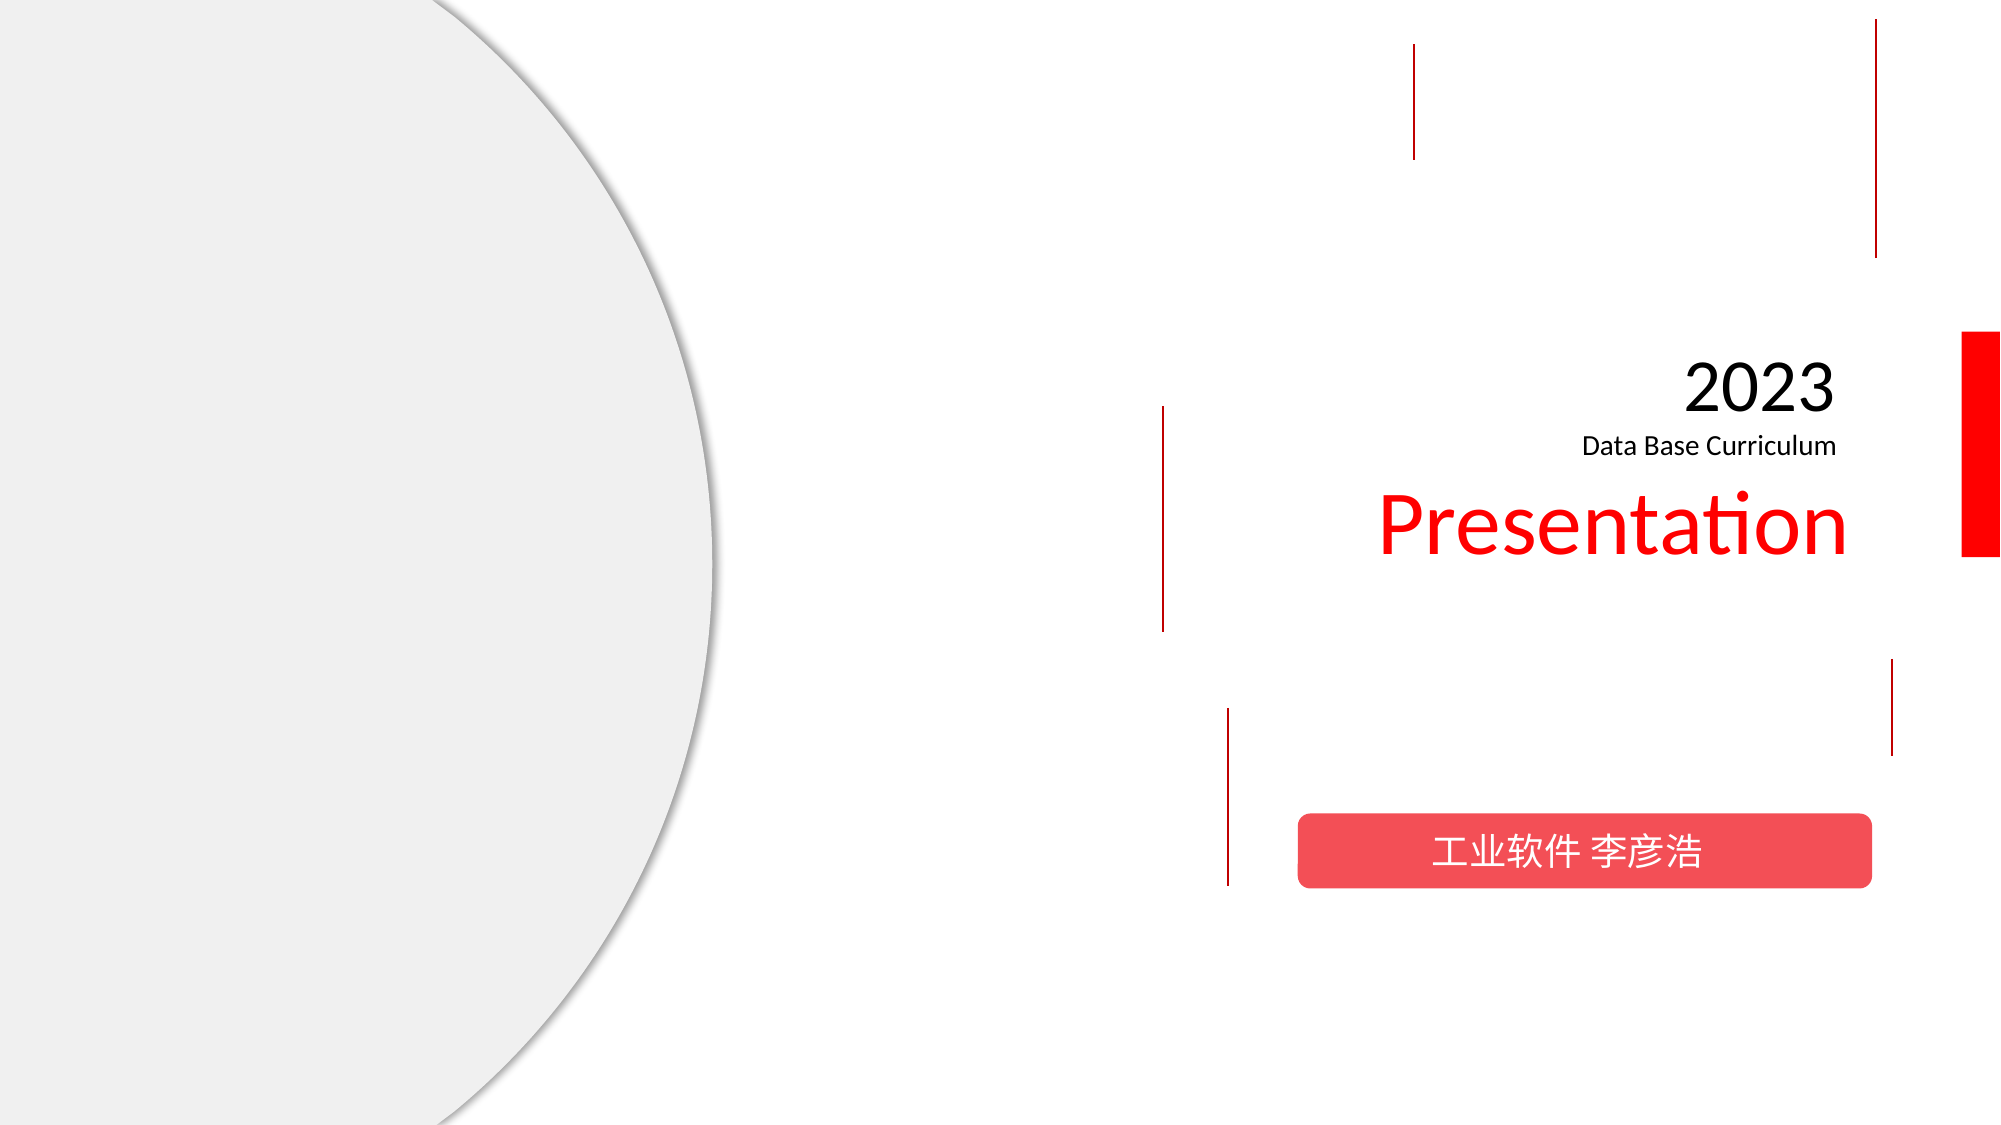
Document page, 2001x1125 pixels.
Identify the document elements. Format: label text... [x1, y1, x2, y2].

text_box 工业软件 李彦浩 [1378, 820, 1757, 881]
text_box Presentation [1362, 455, 1989, 581]
text_box [1296, 812, 1874, 890]
text_box [1960, 331, 2000, 419]
text_box [0, 0, 714, 1125]
text_box [1960, 469, 2000, 558]
text_box Data Base Curriculum [1567, 419, 2000, 469]
text_box 2023 [1668, 329, 1900, 419]
